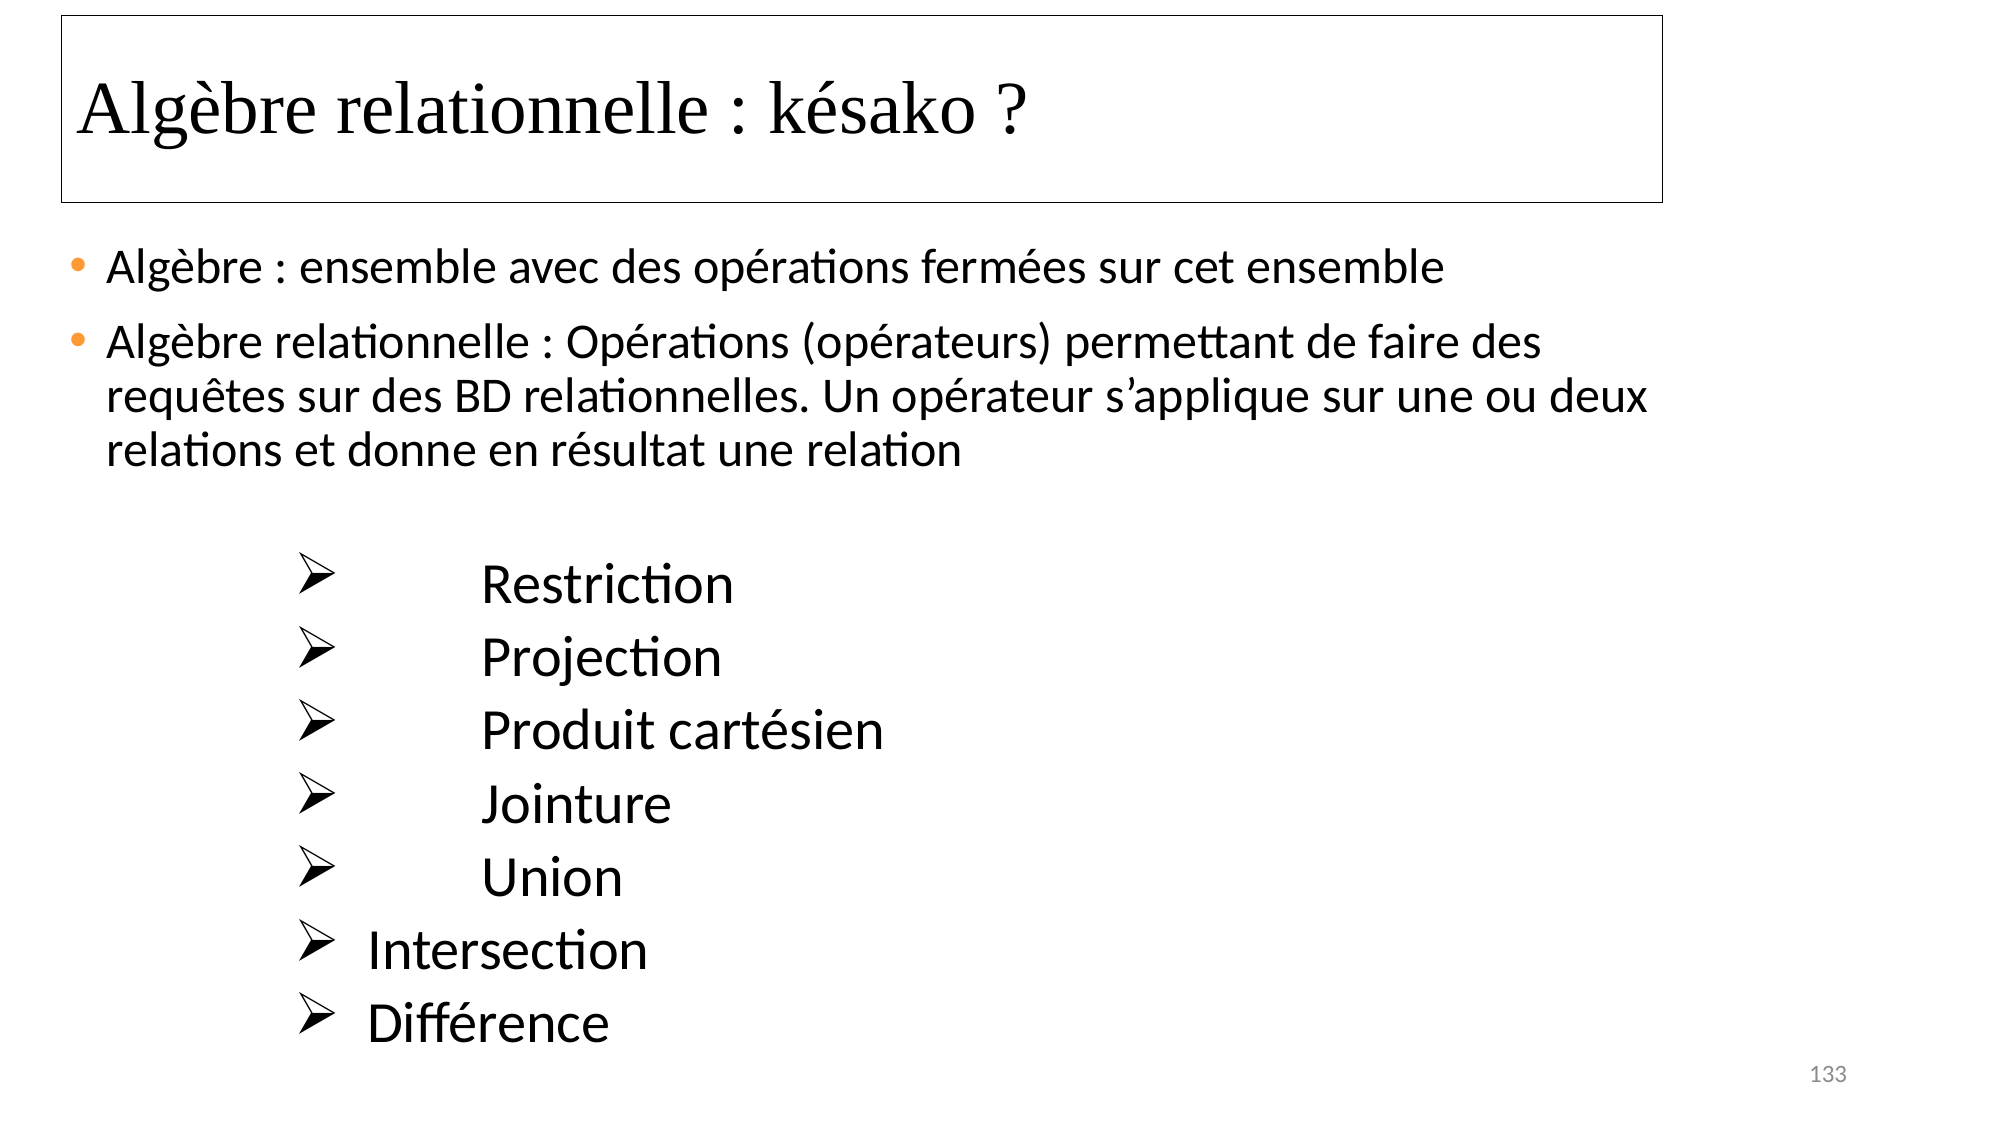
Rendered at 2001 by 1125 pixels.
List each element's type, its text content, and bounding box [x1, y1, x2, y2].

title Algèbre relationnelle : késako ? [61, 15, 1663, 203]
slide_number 133 [1700, 1042, 1863, 1103]
list Algèbre : ensemble avec des opérations fermées sur cet ensemble Algèbre relationnelle : Opérations (opérateurs) permettant de faire des requêtes sur des BD relationnelles. Un opérateur s’applique sur une ou deux relations et donne en résultat une relation Restriction Projection Produit cartésien Jointure Union Intersection Différence [54, 232, 1700, 1103]
